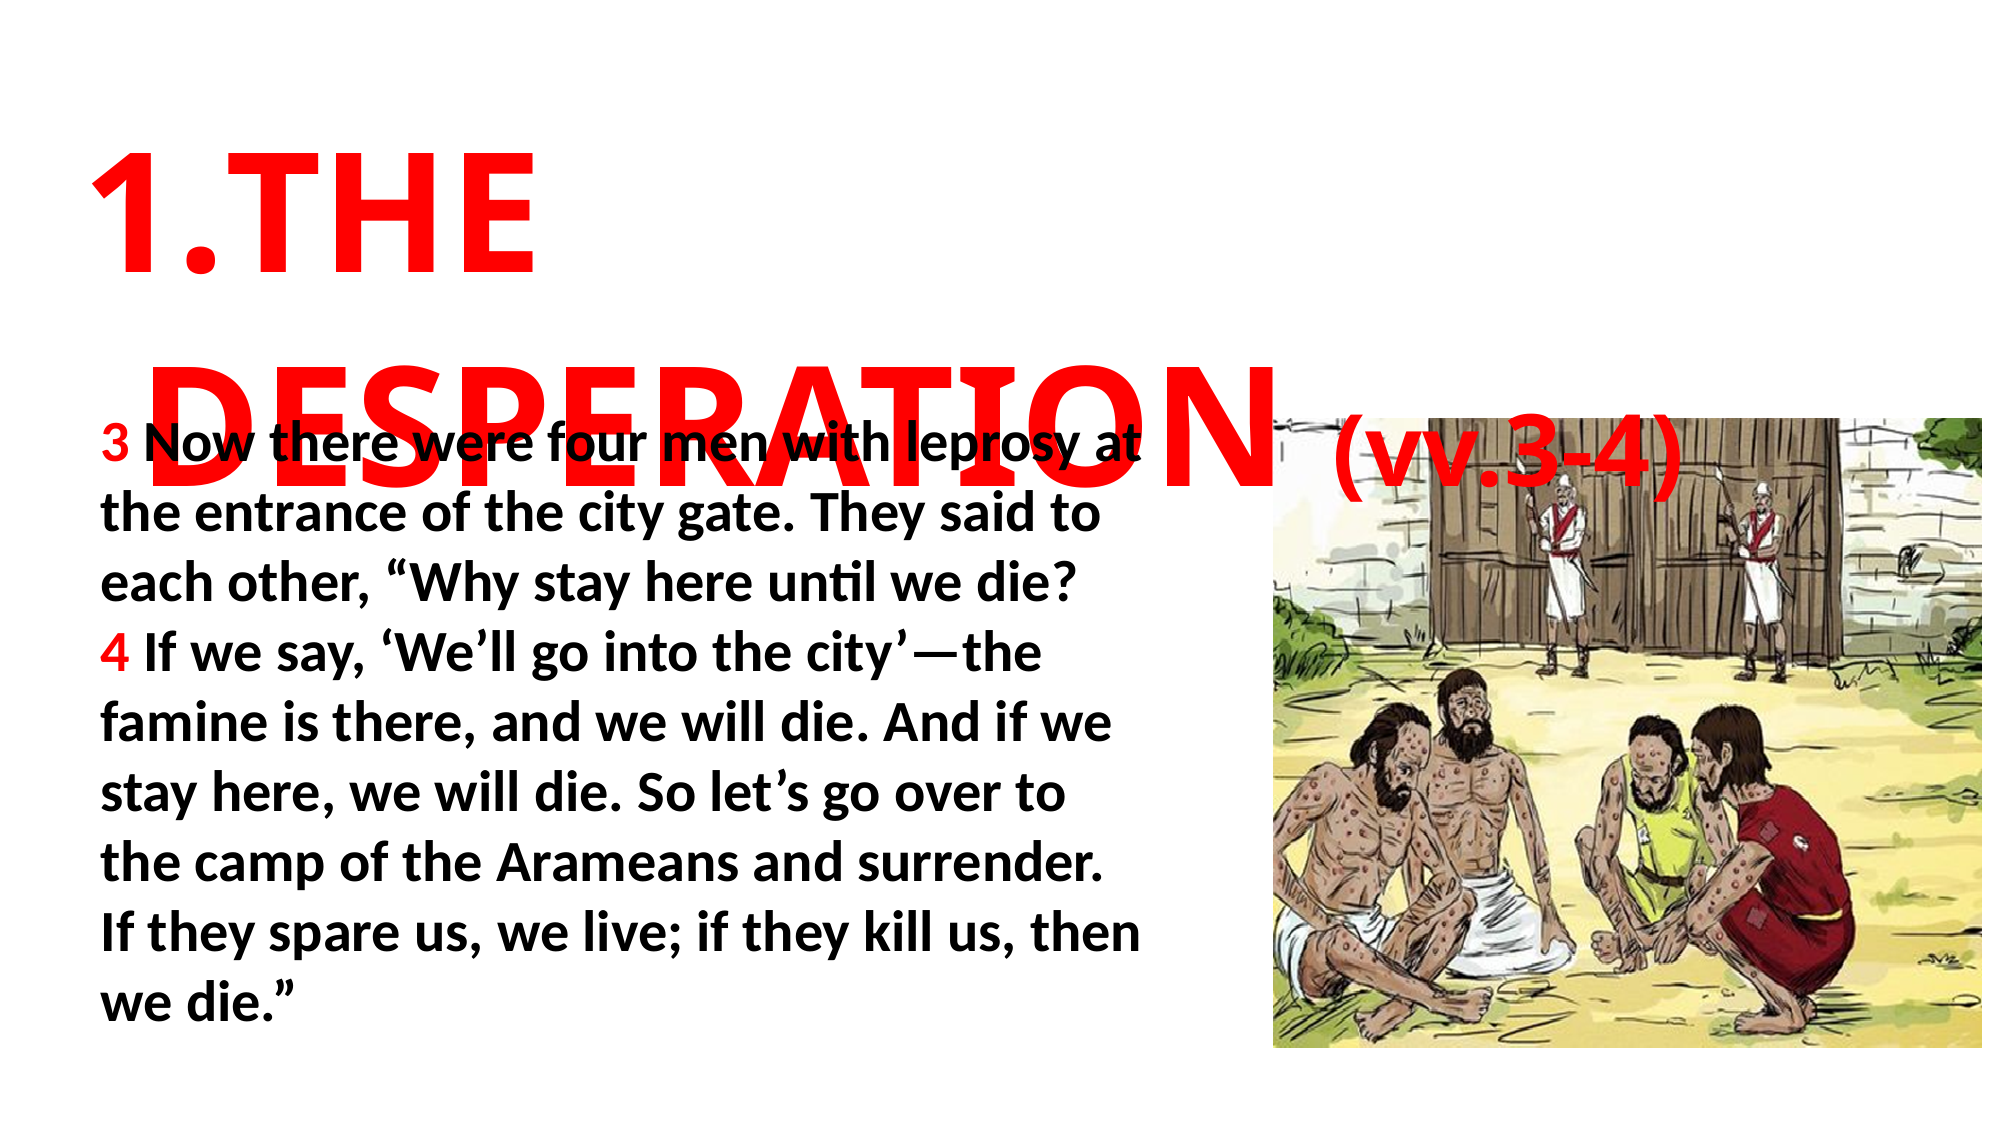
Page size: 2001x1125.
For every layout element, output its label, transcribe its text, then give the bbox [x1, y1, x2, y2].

picture [1273, 418, 1982, 1048]
text_box THE DESPERATION (vv.3-4) [67, 84, 1750, 528]
text_box 3 Now there were four men with leprosy at the entrance of the city gate. They said to each other, “Why stay here until we die? 4 If we say, ‘We’ll go into the city’—the famine is there, and we will die. And if we stay here, we will die. So let’s go over to the camp of the Arameans and surrender. If they spare us, we live; if they kill us, then we die.” [85, 395, 1162, 1041]
